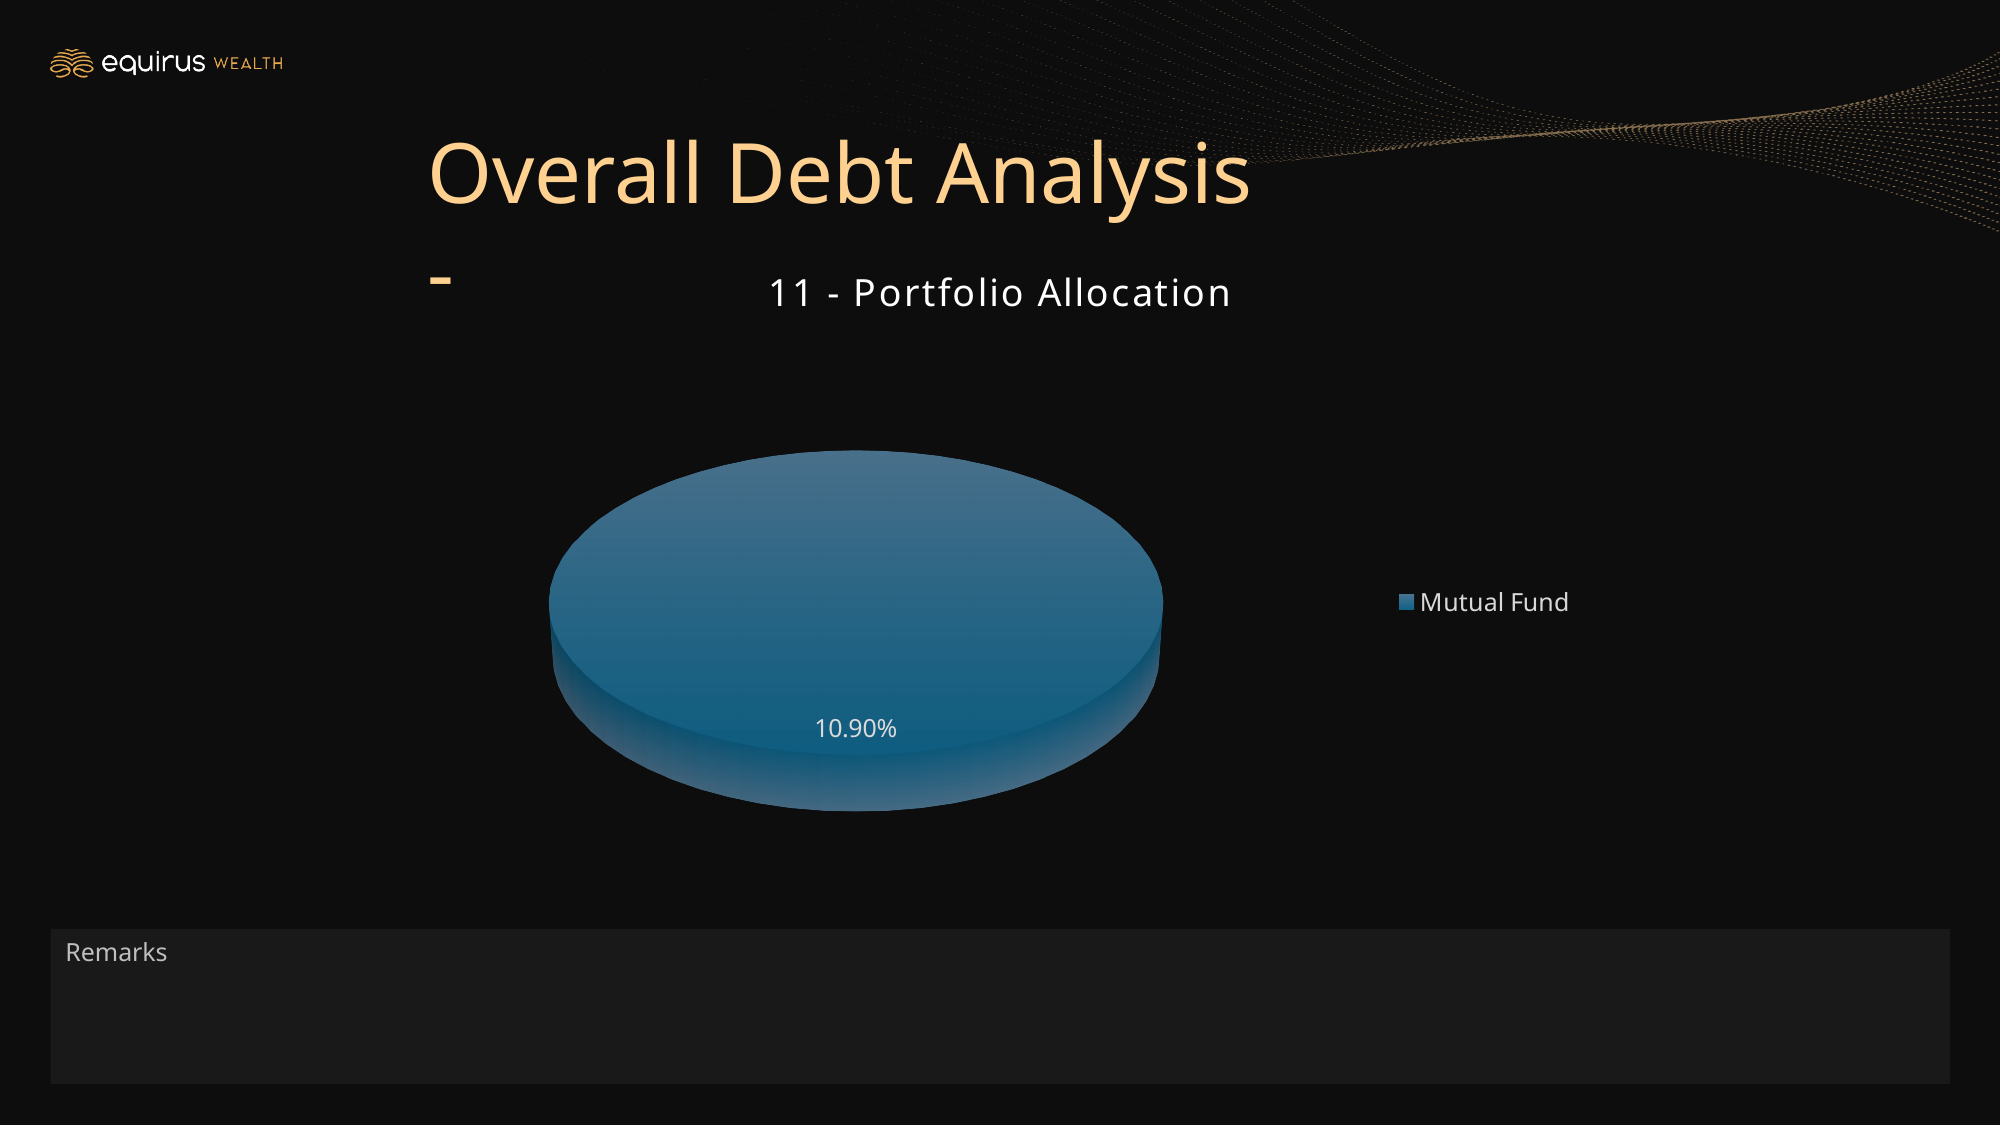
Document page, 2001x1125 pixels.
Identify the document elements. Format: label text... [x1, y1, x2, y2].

picture [0, 0, 2000, 458]
text_box Remarks [50, 928, 1950, 1084]
chart [177, 232, 1823, 932]
